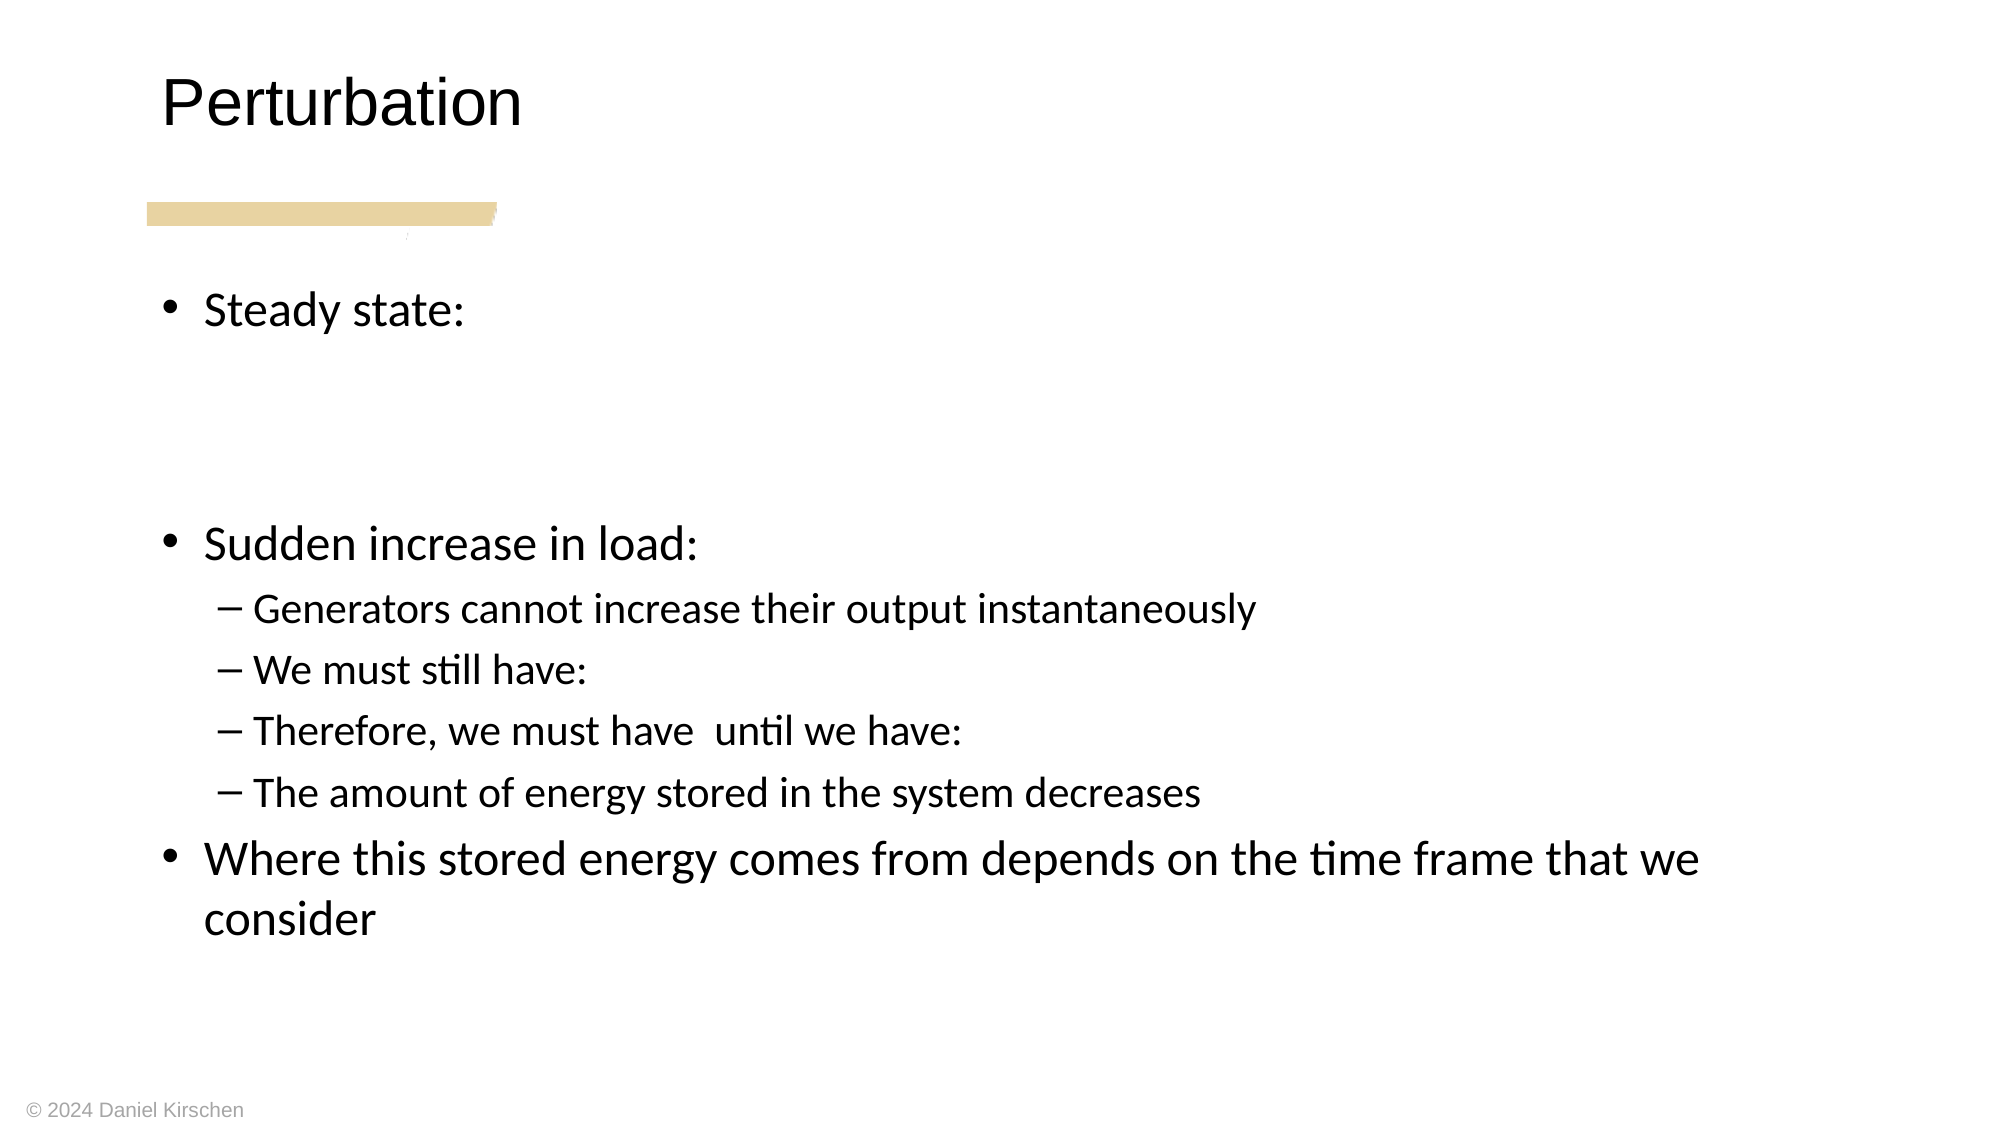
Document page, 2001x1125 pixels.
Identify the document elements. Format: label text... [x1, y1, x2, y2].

list Perturbation [146, 60, 1904, 169]
